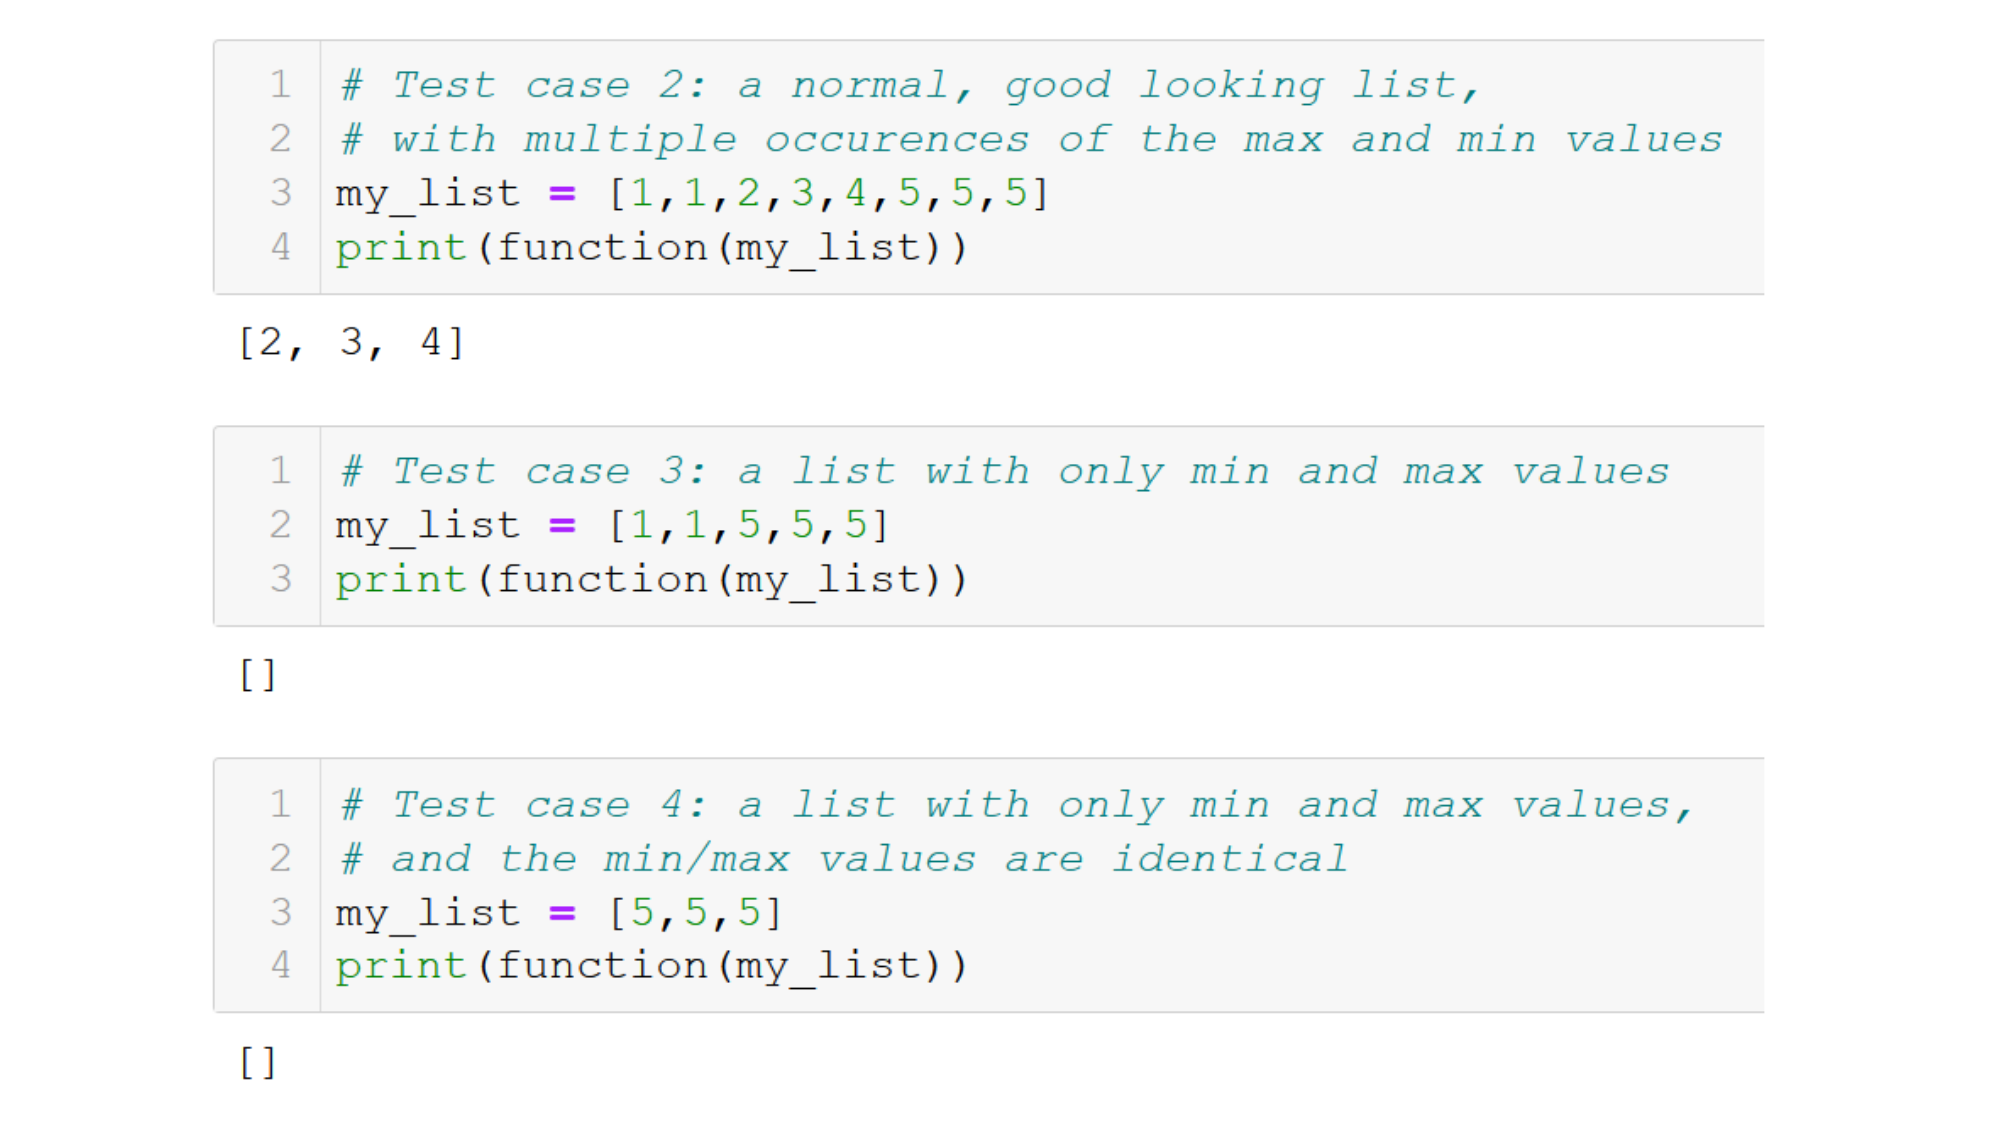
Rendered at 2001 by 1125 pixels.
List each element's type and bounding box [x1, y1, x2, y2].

picture [204, 27, 1765, 1098]
